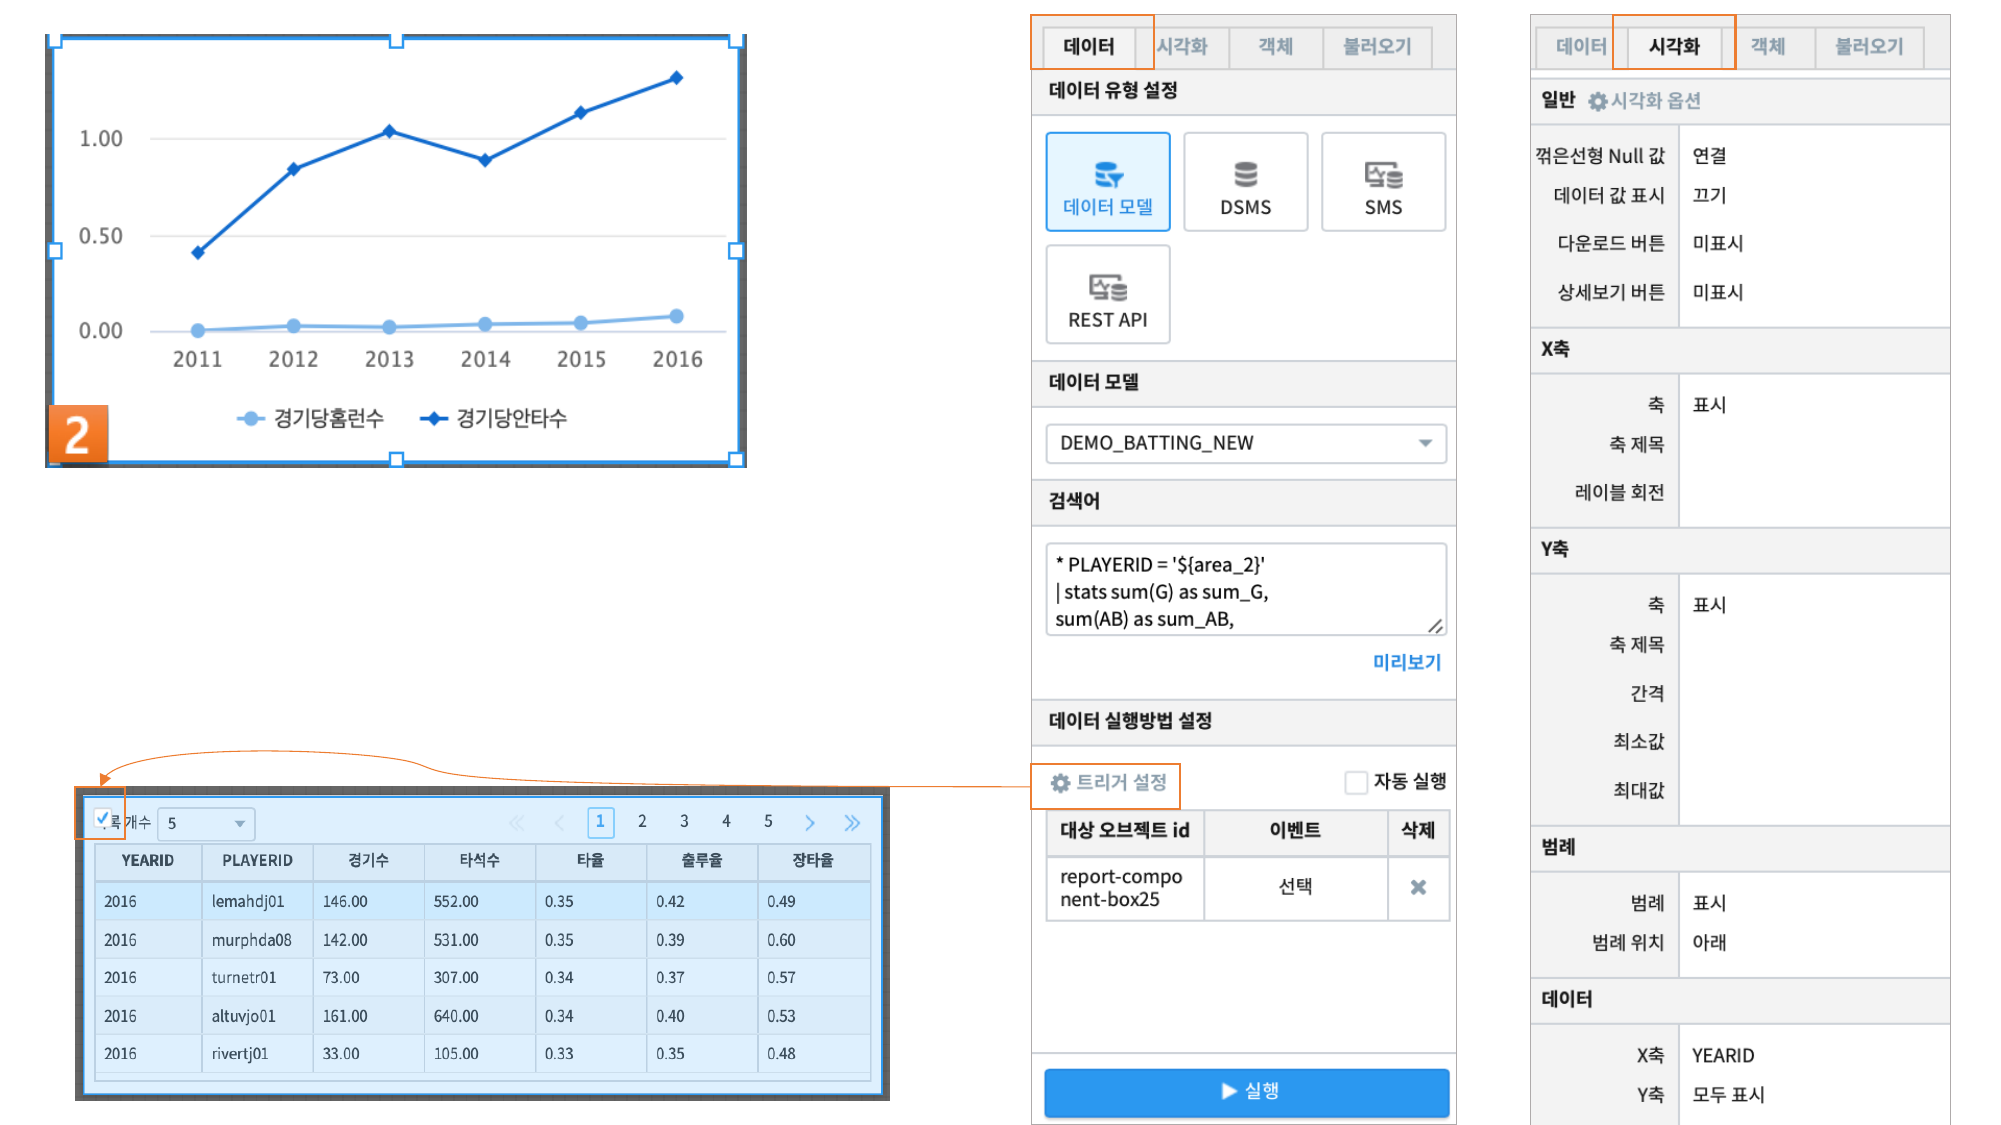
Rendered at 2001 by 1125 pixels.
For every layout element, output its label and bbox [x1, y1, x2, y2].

text_box [45, 14, 1951, 1125]
